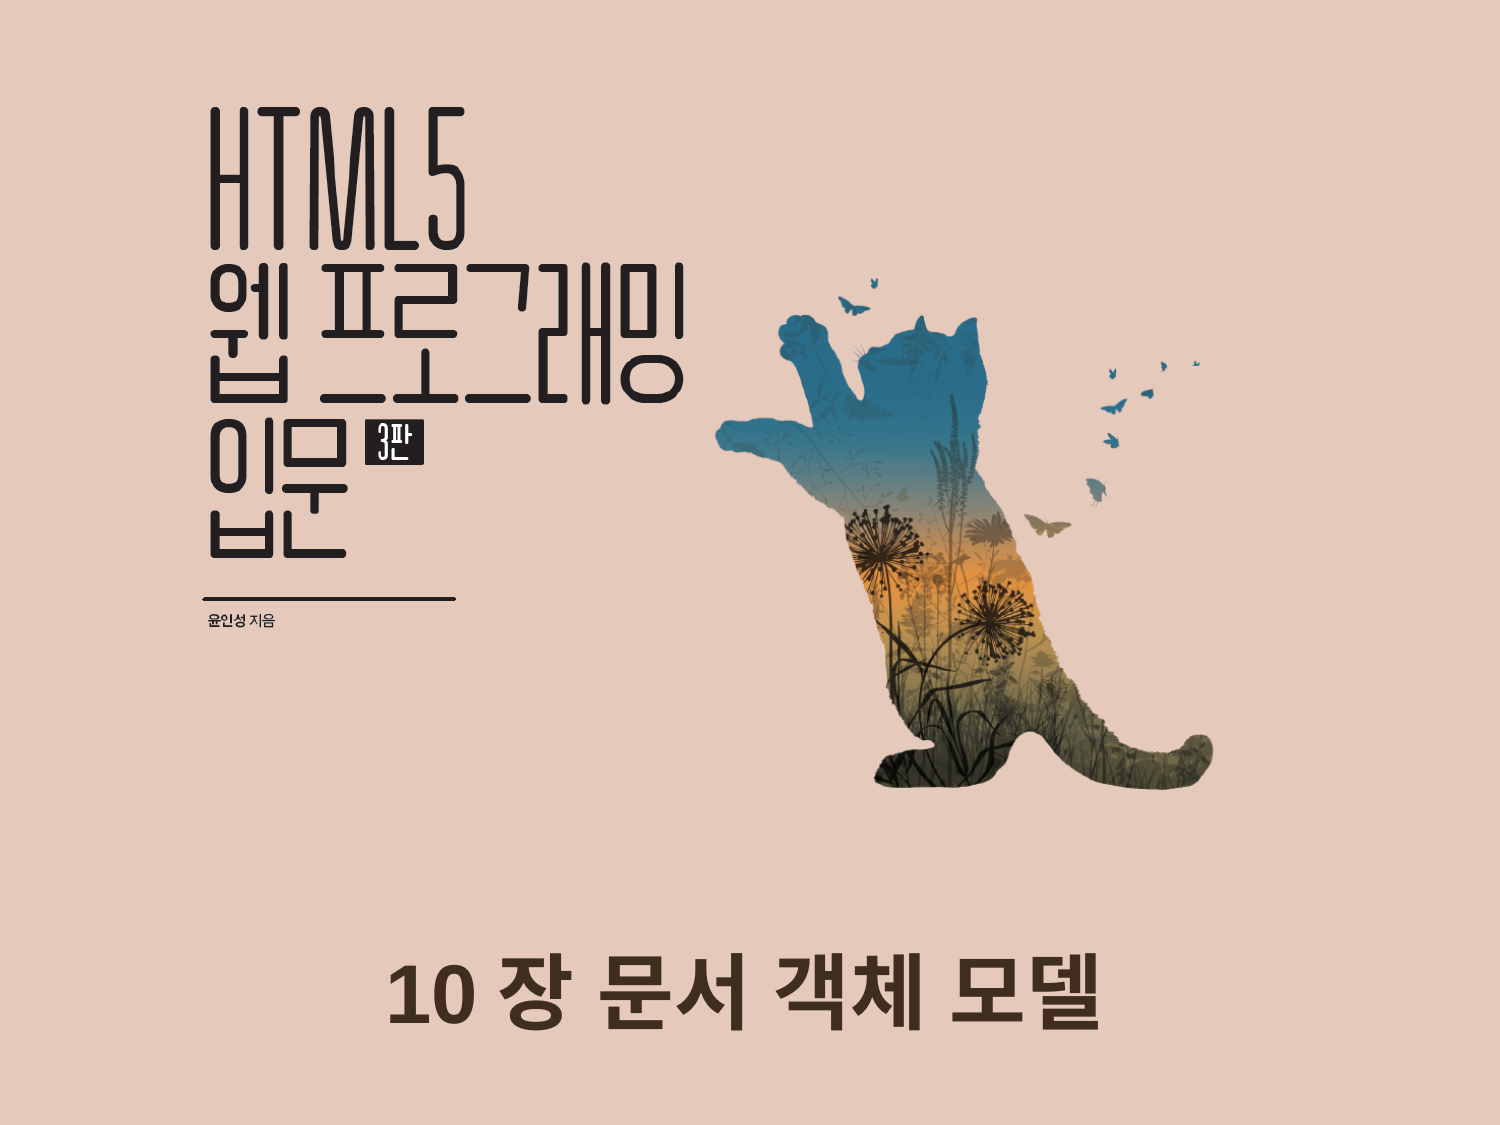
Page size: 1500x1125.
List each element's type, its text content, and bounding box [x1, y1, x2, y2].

title 10장 문서 객체 모델 [65, 897, 1424, 1083]
picture [194, 89, 1233, 793]
